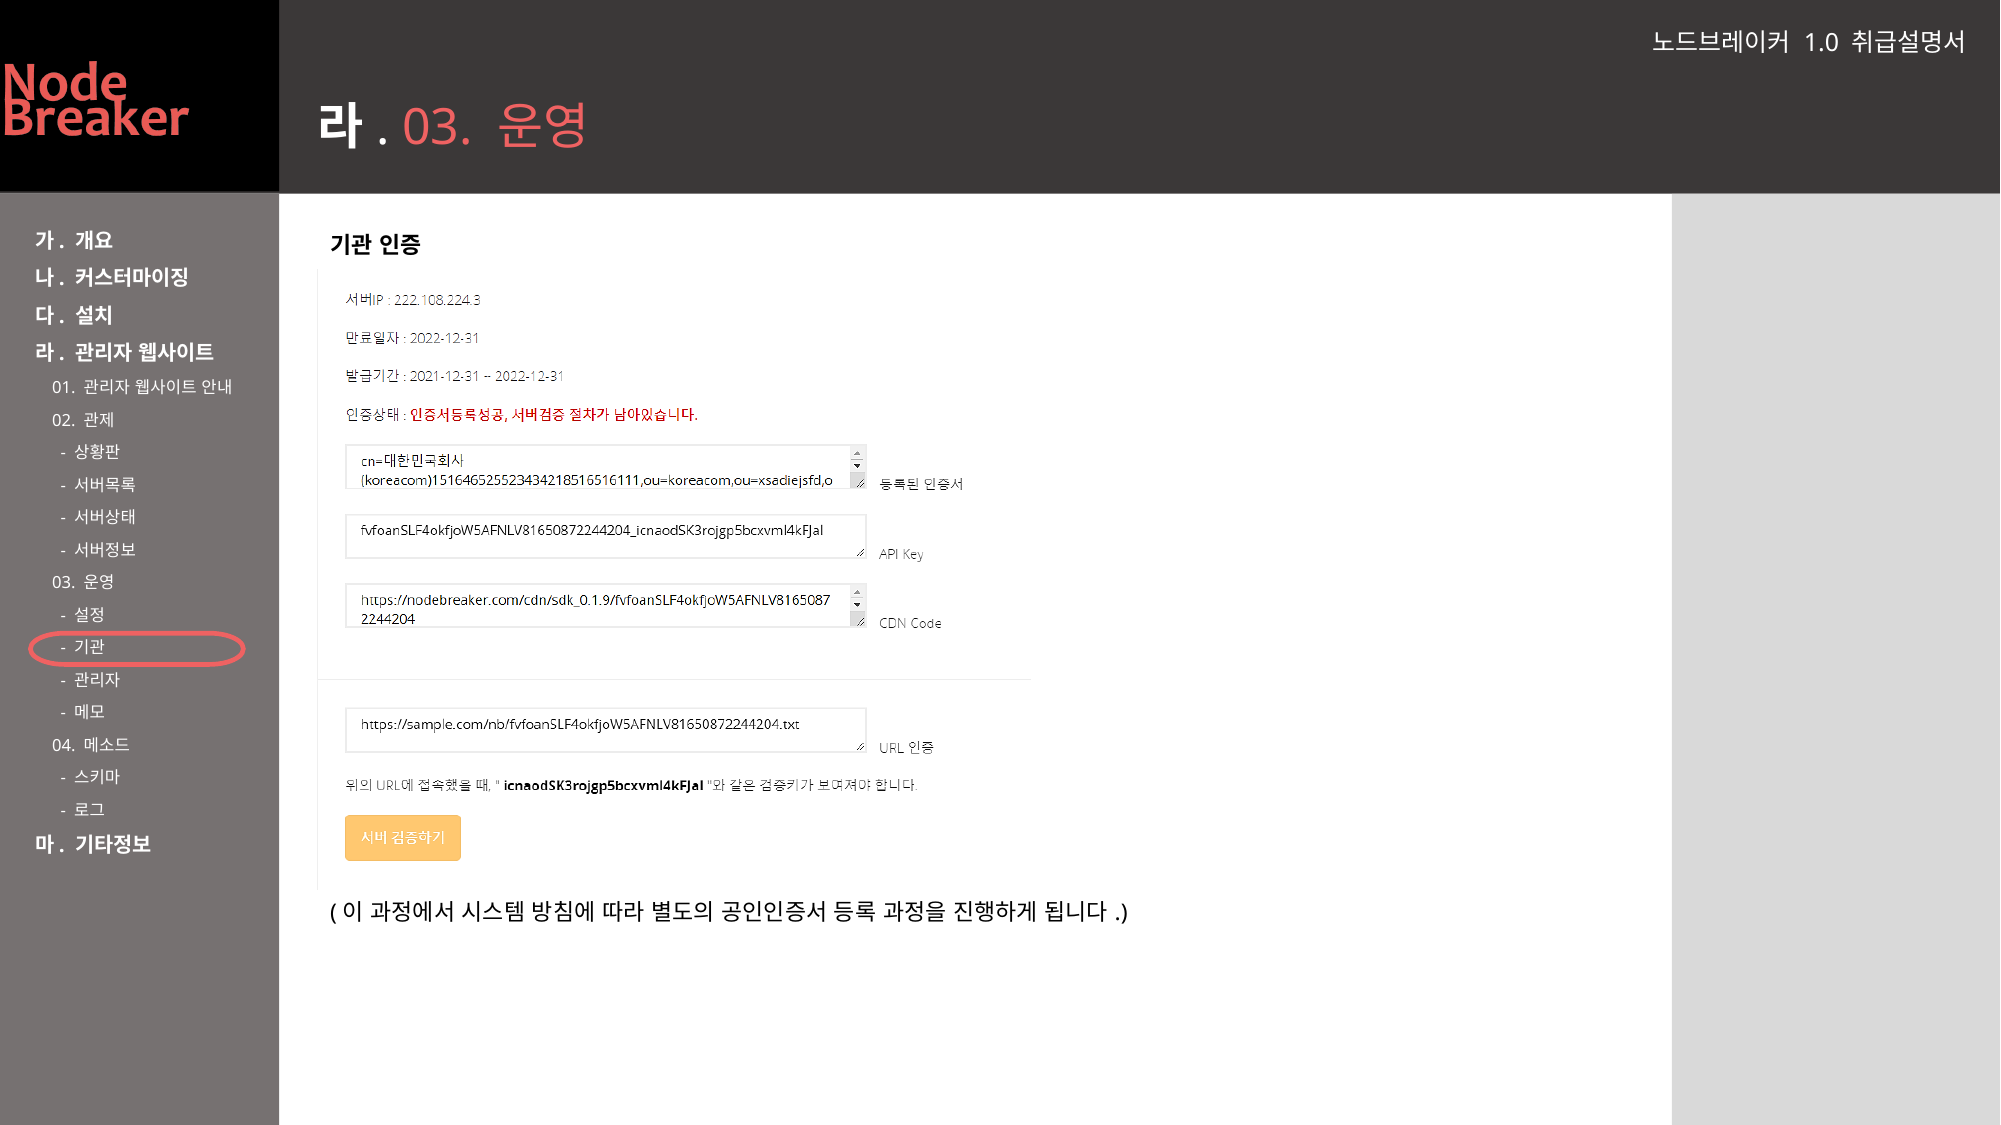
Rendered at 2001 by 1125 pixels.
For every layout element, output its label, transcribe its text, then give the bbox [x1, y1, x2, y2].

text_box [1671, 193, 2000, 1125]
text_box [0, 193, 280, 1125]
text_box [0, 0, 280, 192]
text_box 기관 인증 [315, 221, 1662, 266]
text_box [0, 0, 2000, 195]
text_box 노드브레이커 1.0 취급설명서 [1403, 20, 1982, 67]
text_box [29, 632, 245, 666]
list 가. 개요 나. 커스터마이징 다. 설치 라. 관리자 웹사이트 01. 관리자 웹사이트 안내 02. 관제 - 상황판 - 서버목록 - 서버상태 - 서버정보 03. 운영 - 설정 - 기관 - 관리자 - 메모 04. 메소드 - 스키마 - 로그 마. 기타정보 [20, 219, 268, 983]
picture [317, 269, 1031, 890]
title 라. 03. 운영 [302, 80, 2000, 178]
text_box (이 과정에서 시스템 방침에 따라 별도의 공인인증서 등록 과정을 진행하게 됩니다.) [315, 887, 1662, 979]
